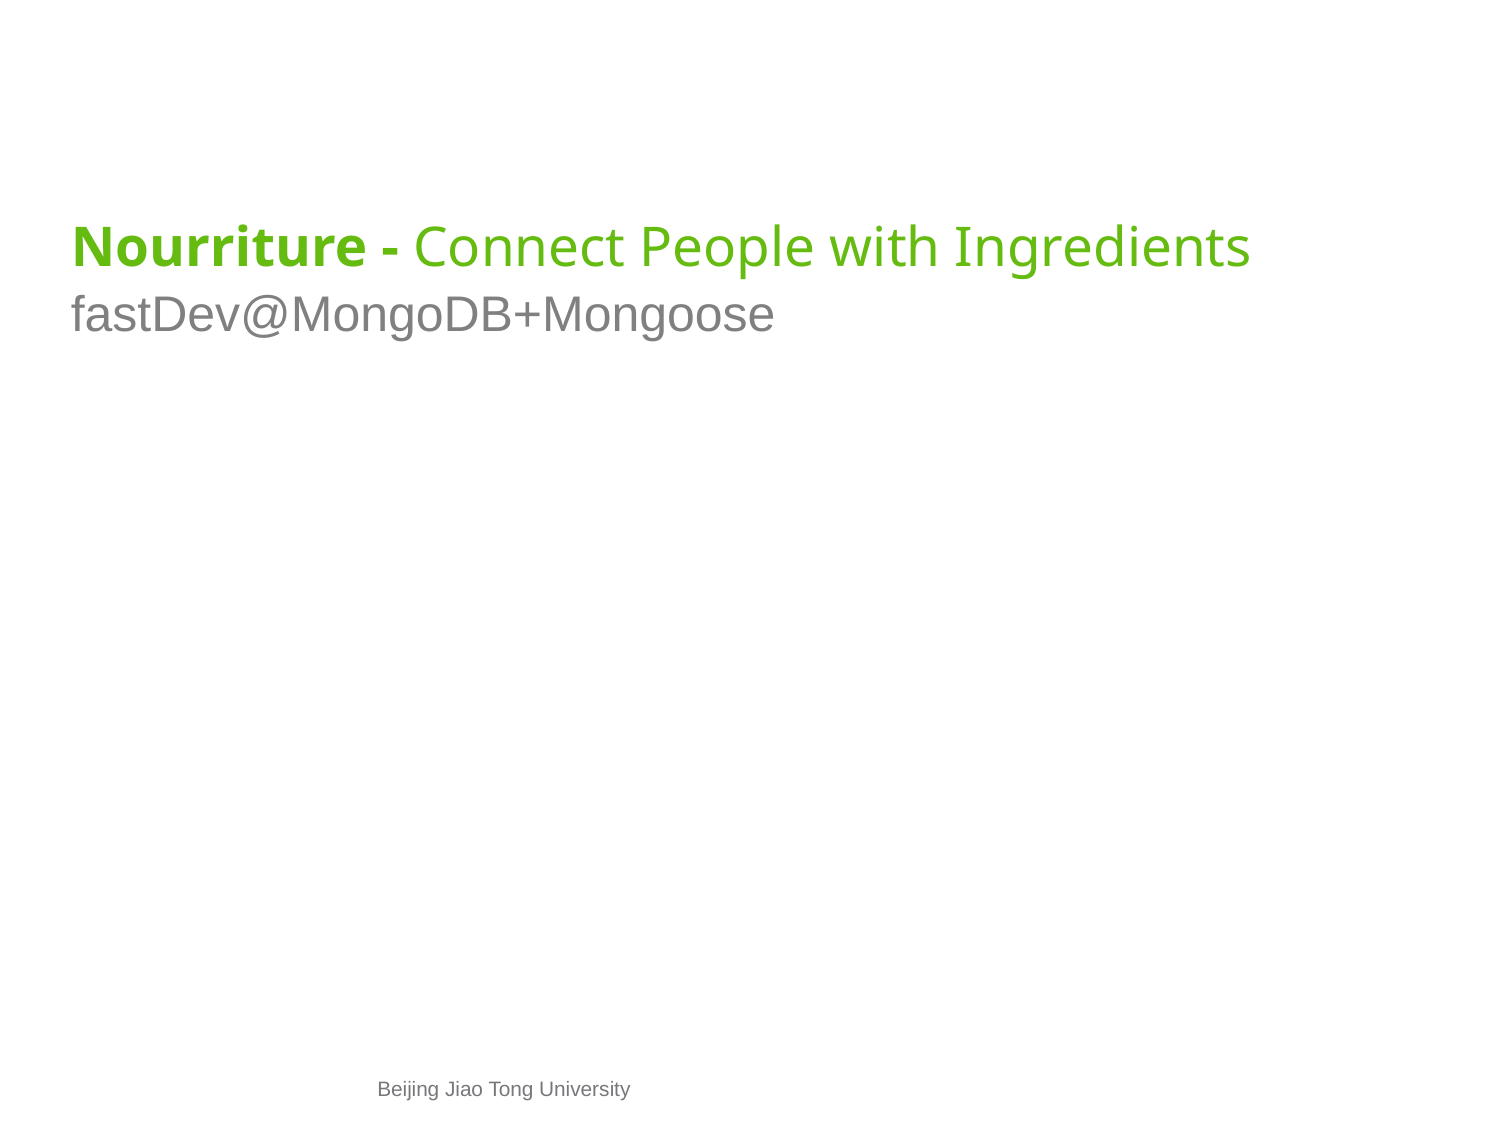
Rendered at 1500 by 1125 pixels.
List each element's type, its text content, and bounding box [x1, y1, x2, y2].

list Beijing Jiao Tong University [263, 1075, 751, 1120]
subtitle fastDev@MongoDB+Mongoose [70, 281, 1430, 357]
title Nourriture - Connect People with Ingredients [70, 211, 1430, 278]
